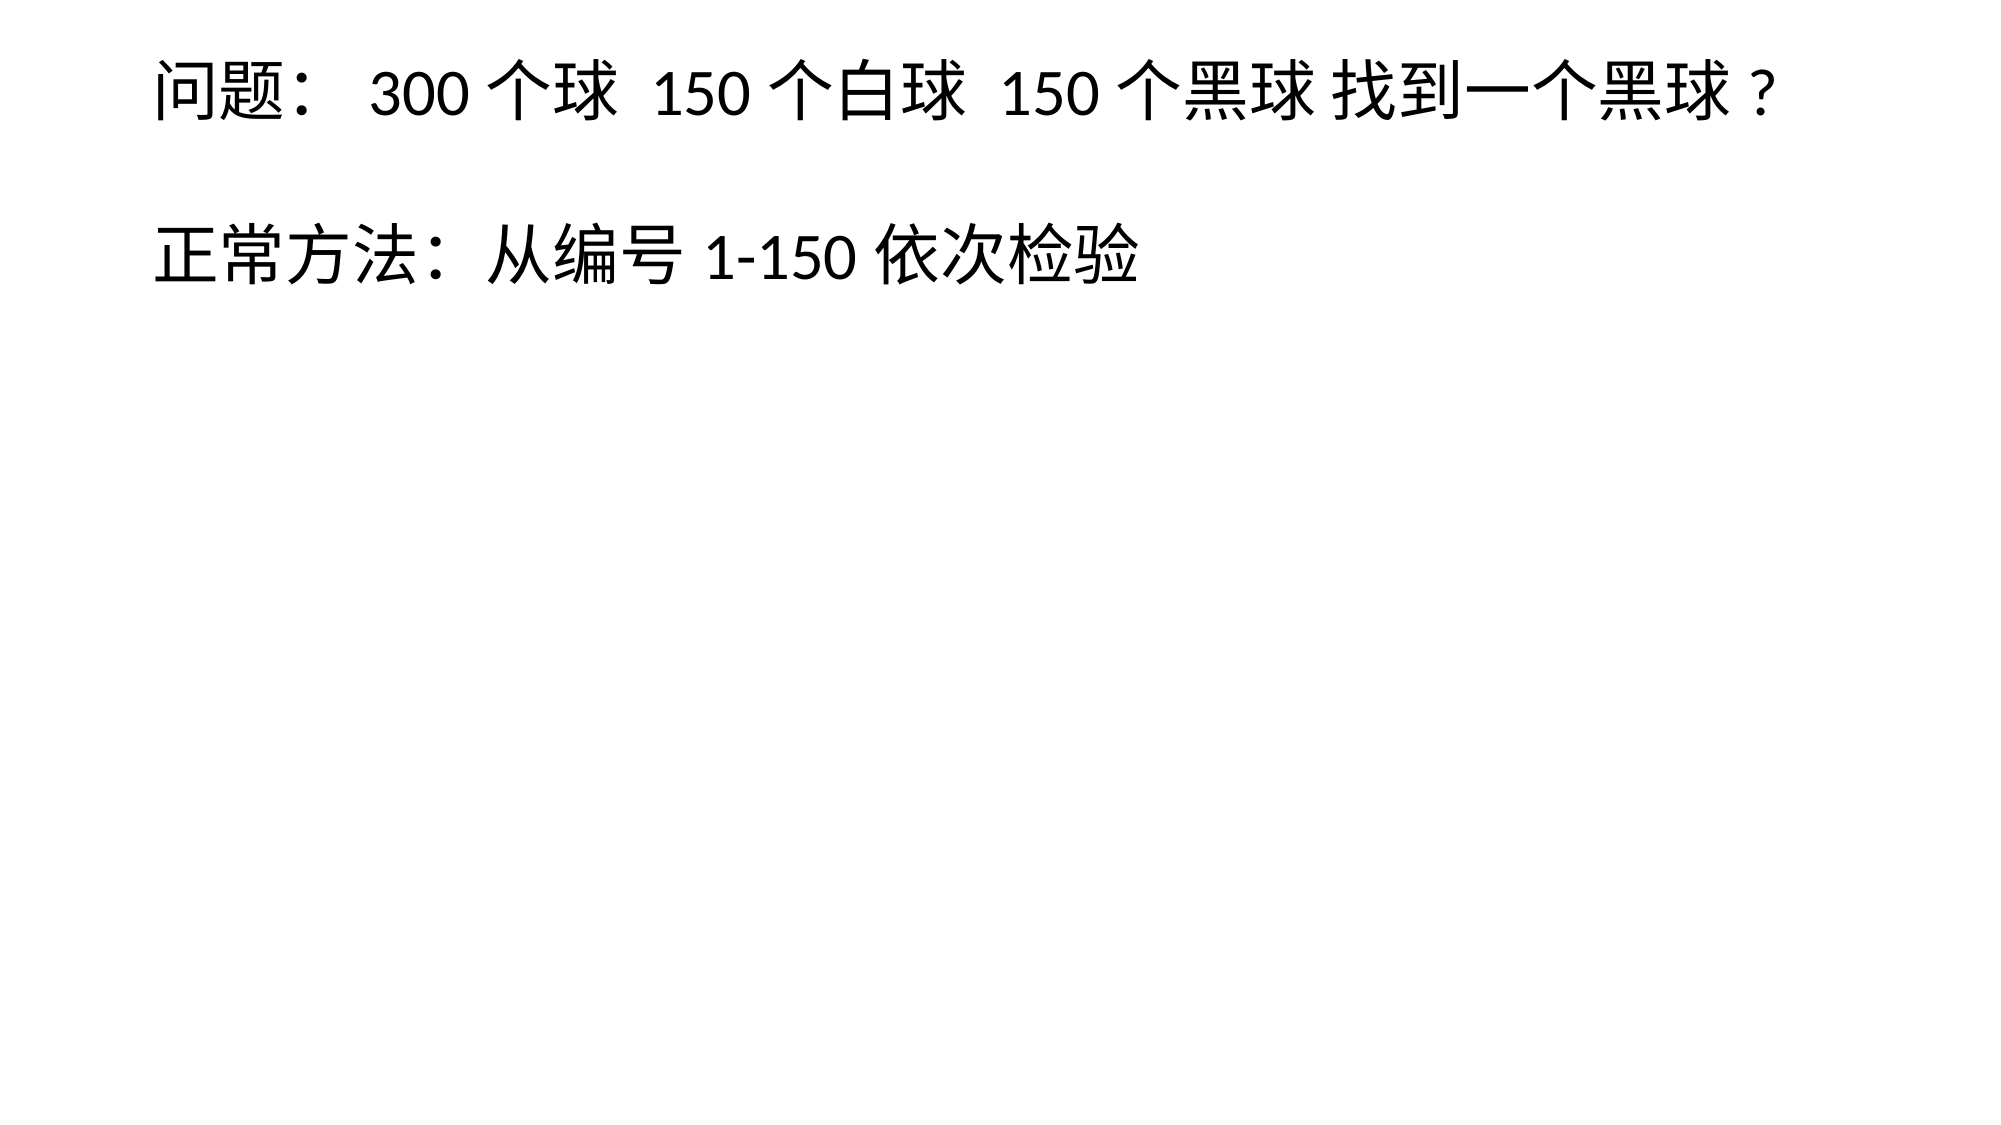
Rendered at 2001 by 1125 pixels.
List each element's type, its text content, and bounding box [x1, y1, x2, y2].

text_box 正常方法：从编号1-150依次检验 [137, 205, 1911, 409]
text_box 问题：300个球 150个白球 150个黑球 找到一个黑球? [137, 41, 1911, 205]
